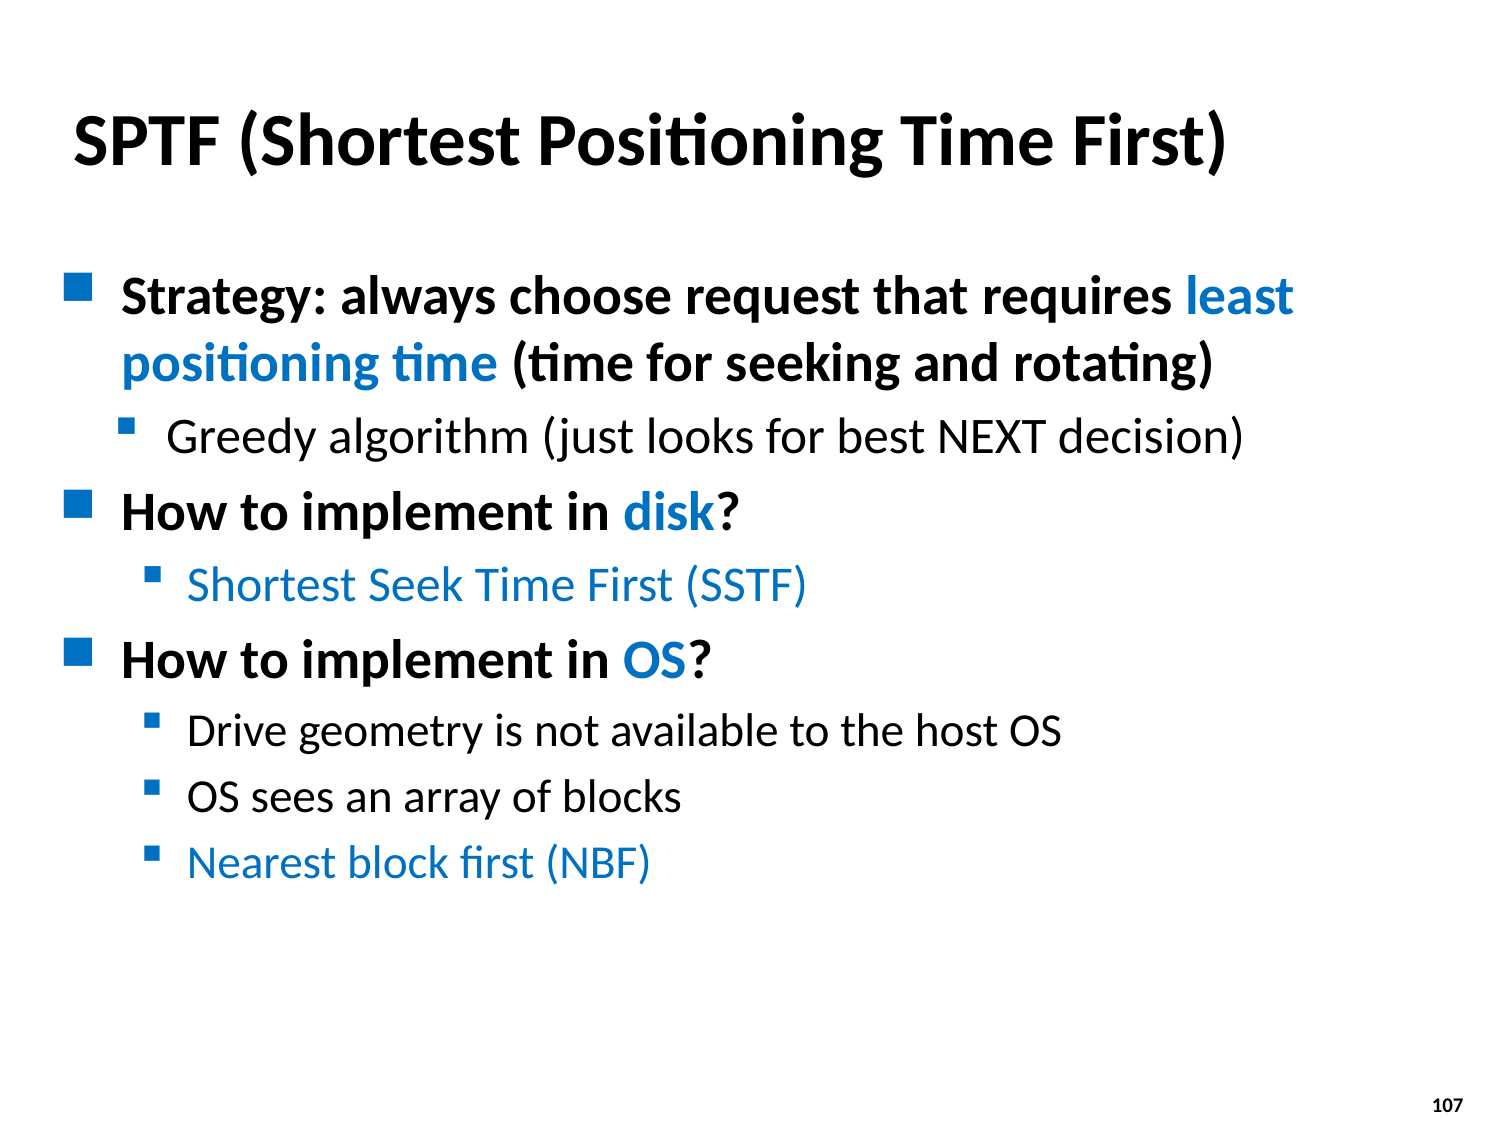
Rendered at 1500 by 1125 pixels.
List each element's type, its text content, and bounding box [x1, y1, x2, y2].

title SPTF (Shortest Positioning Time First) [58, 72, 1305, 199]
list Strategy: always choose request that requires least positioning time (time for seeking and rotating) Greedy algorithm (just looks for best NEXT decision) How to implement in disk? Shortest Seek Time First (SSTF) How to implement in OS? Drive geometry is not available to the host OS OS sees an array of blocks Nearest block first (NBF) [49, 250, 1449, 1104]
